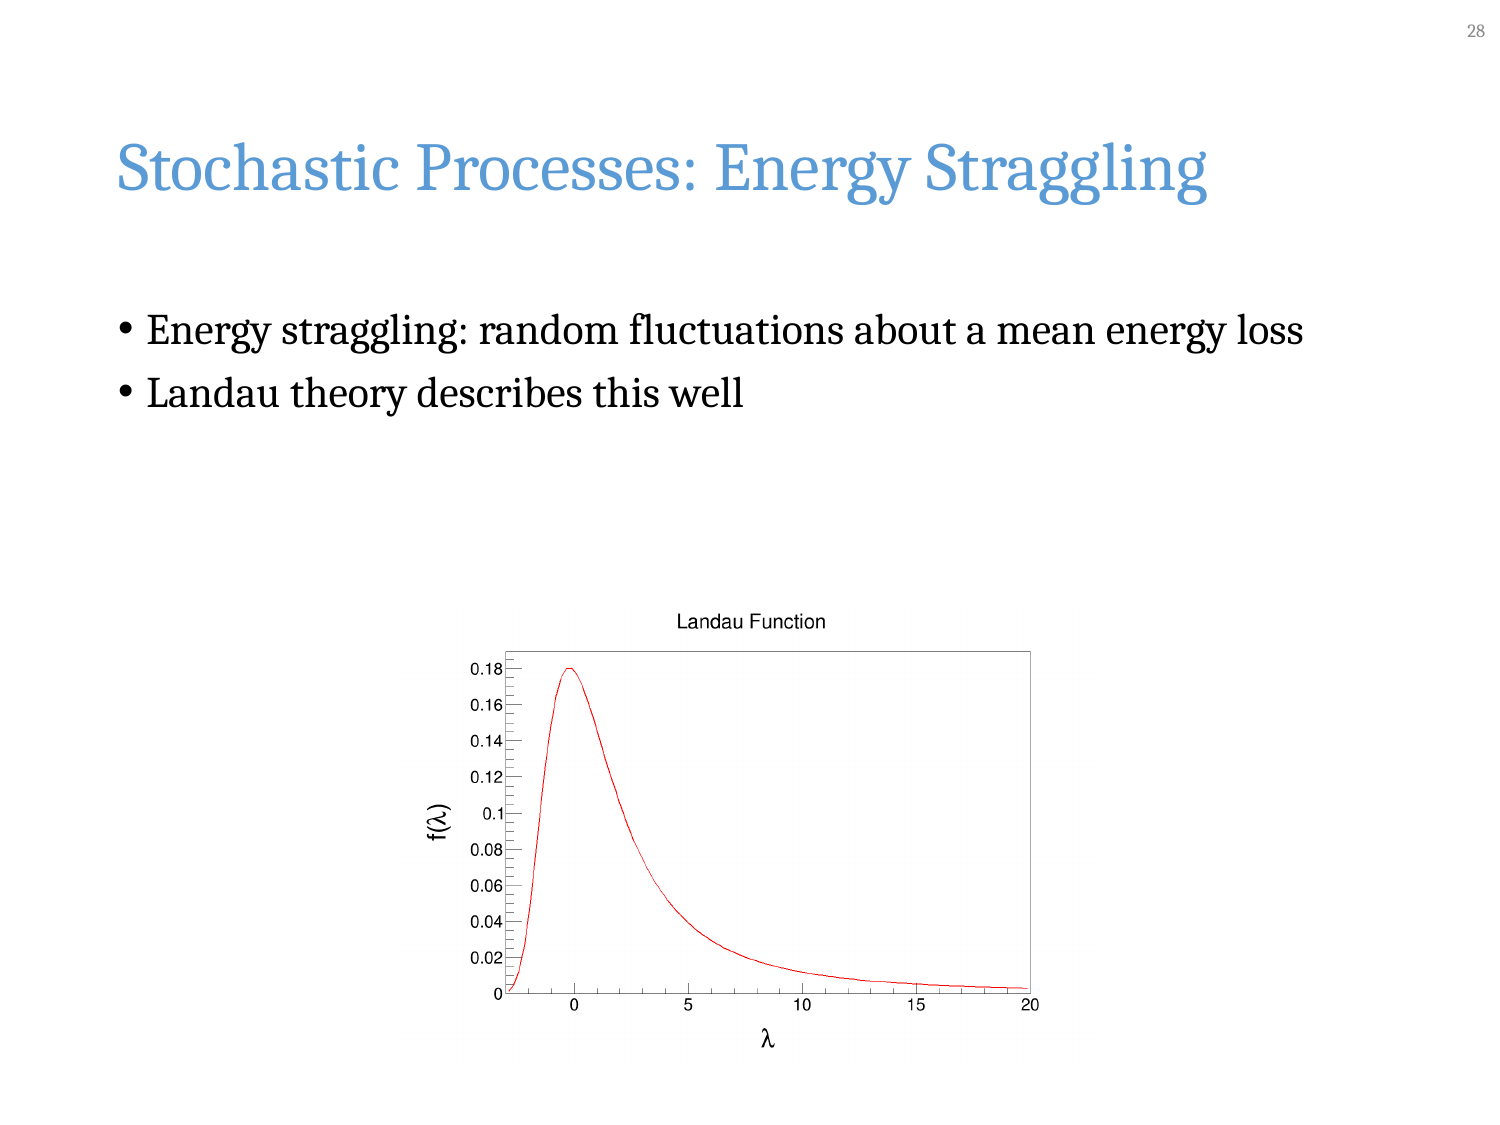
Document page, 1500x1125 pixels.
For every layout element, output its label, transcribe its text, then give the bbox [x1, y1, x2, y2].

picture [400, 606, 1100, 1062]
slide_number 28 [1162, 0, 1500, 60]
title Stochastic Processes: Energy Straggling [103, 59, 1397, 278]
